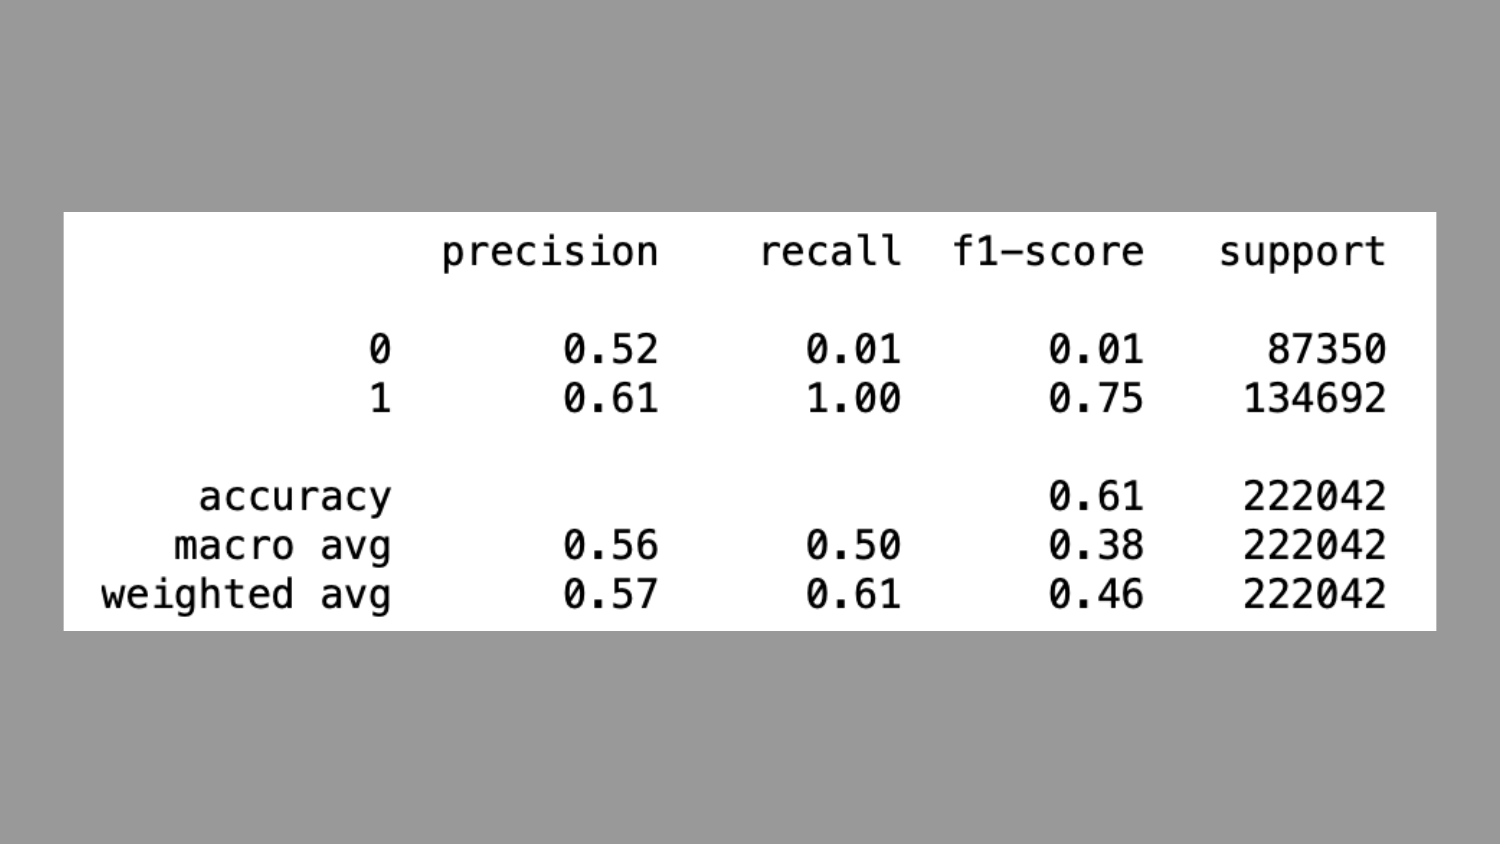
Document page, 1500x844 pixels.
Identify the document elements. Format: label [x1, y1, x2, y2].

picture [63, 212, 1437, 632]
